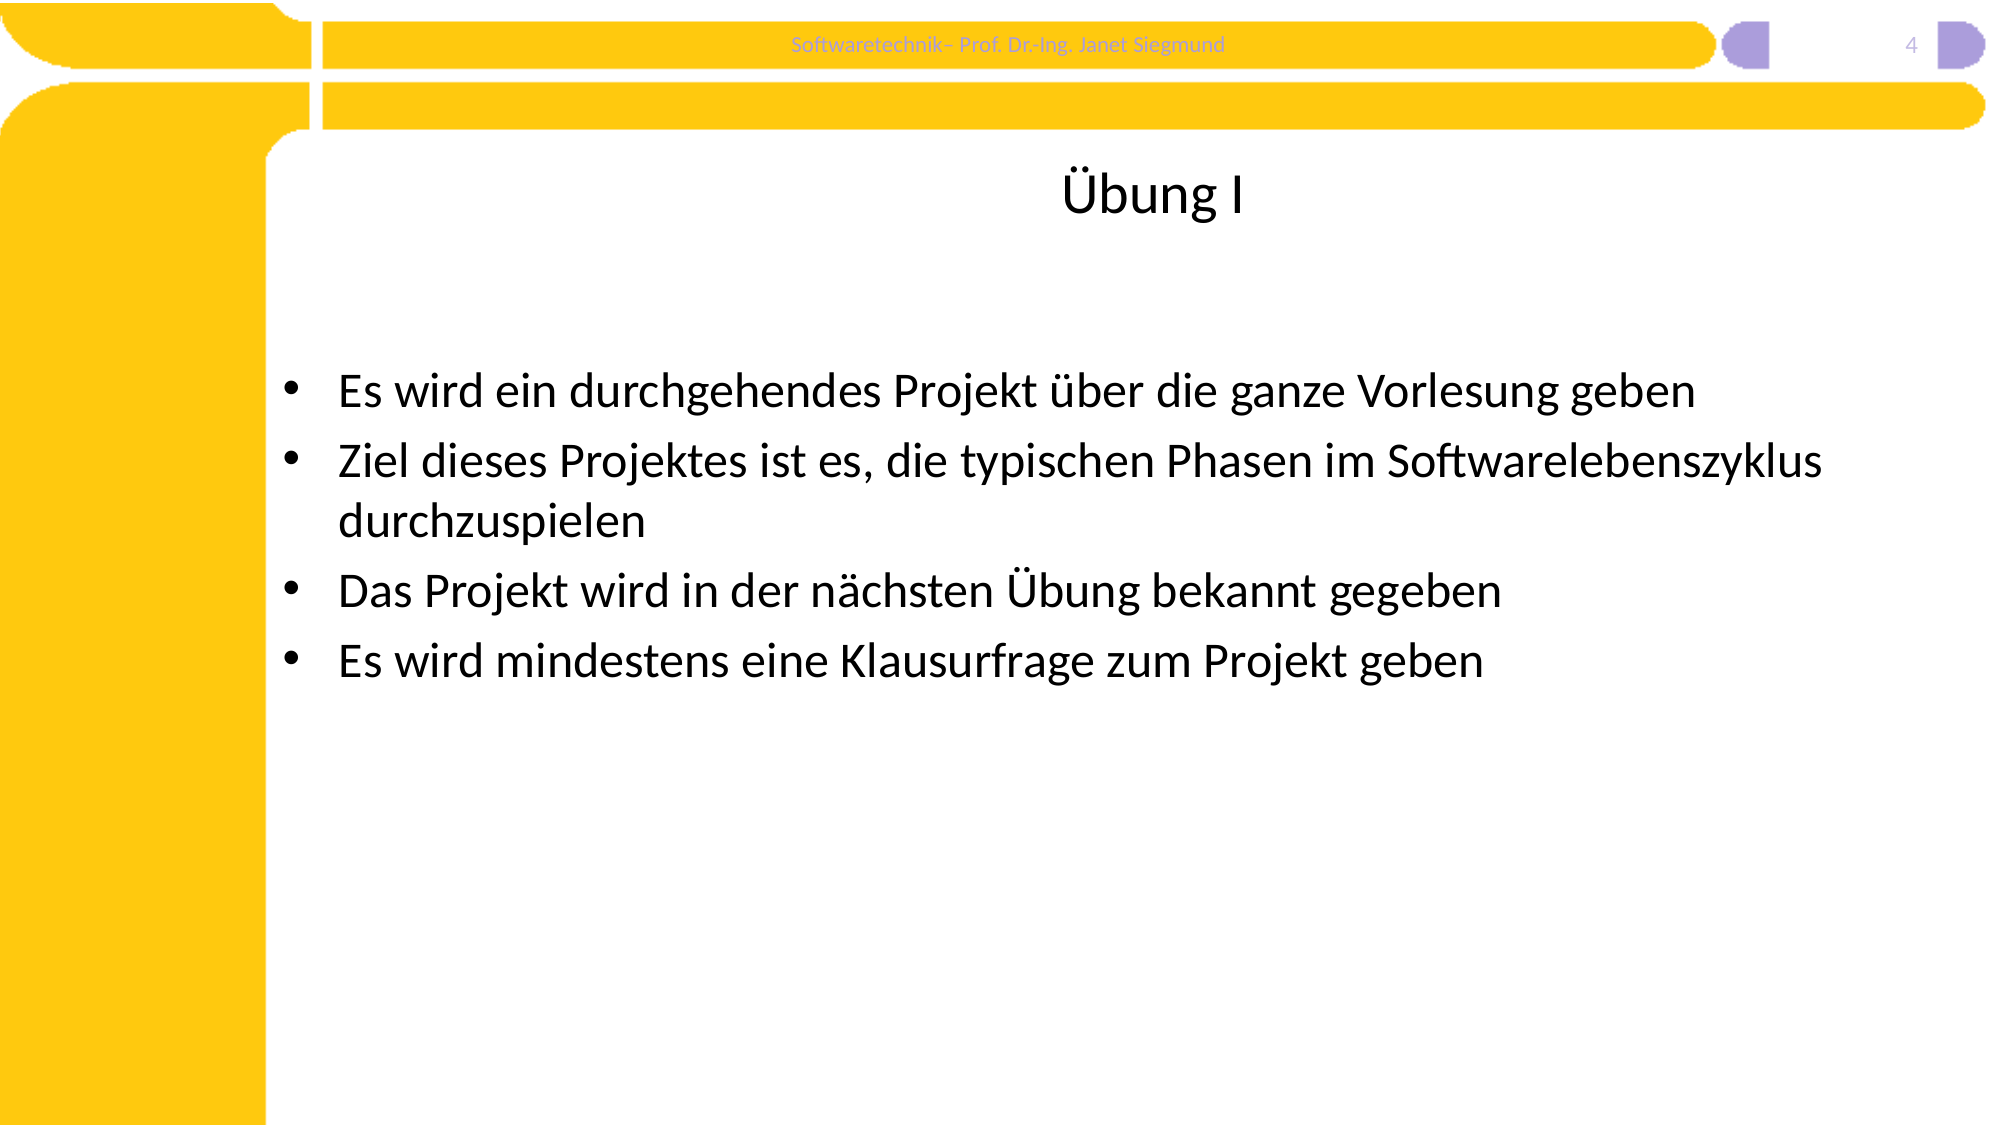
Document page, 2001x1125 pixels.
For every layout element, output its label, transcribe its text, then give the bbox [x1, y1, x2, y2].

slide_number 4 [1767, 20, 1934, 67]
title Übung I [350, 137, 1957, 243]
picture [0, 3, 1999, 1125]
list Es wird ein durchgehendes Projekt über die ganze Vorlesung geben Ziel dieses Projektes ist es, die typischen Phasen im Softwarelebenszyklus durchzuspielen Das Projekt wird in der nächsten Übung bekannt gegeben Es wird mindestens eine Klausurfrage zum Projekt geben [267, 349, 1993, 1104]
